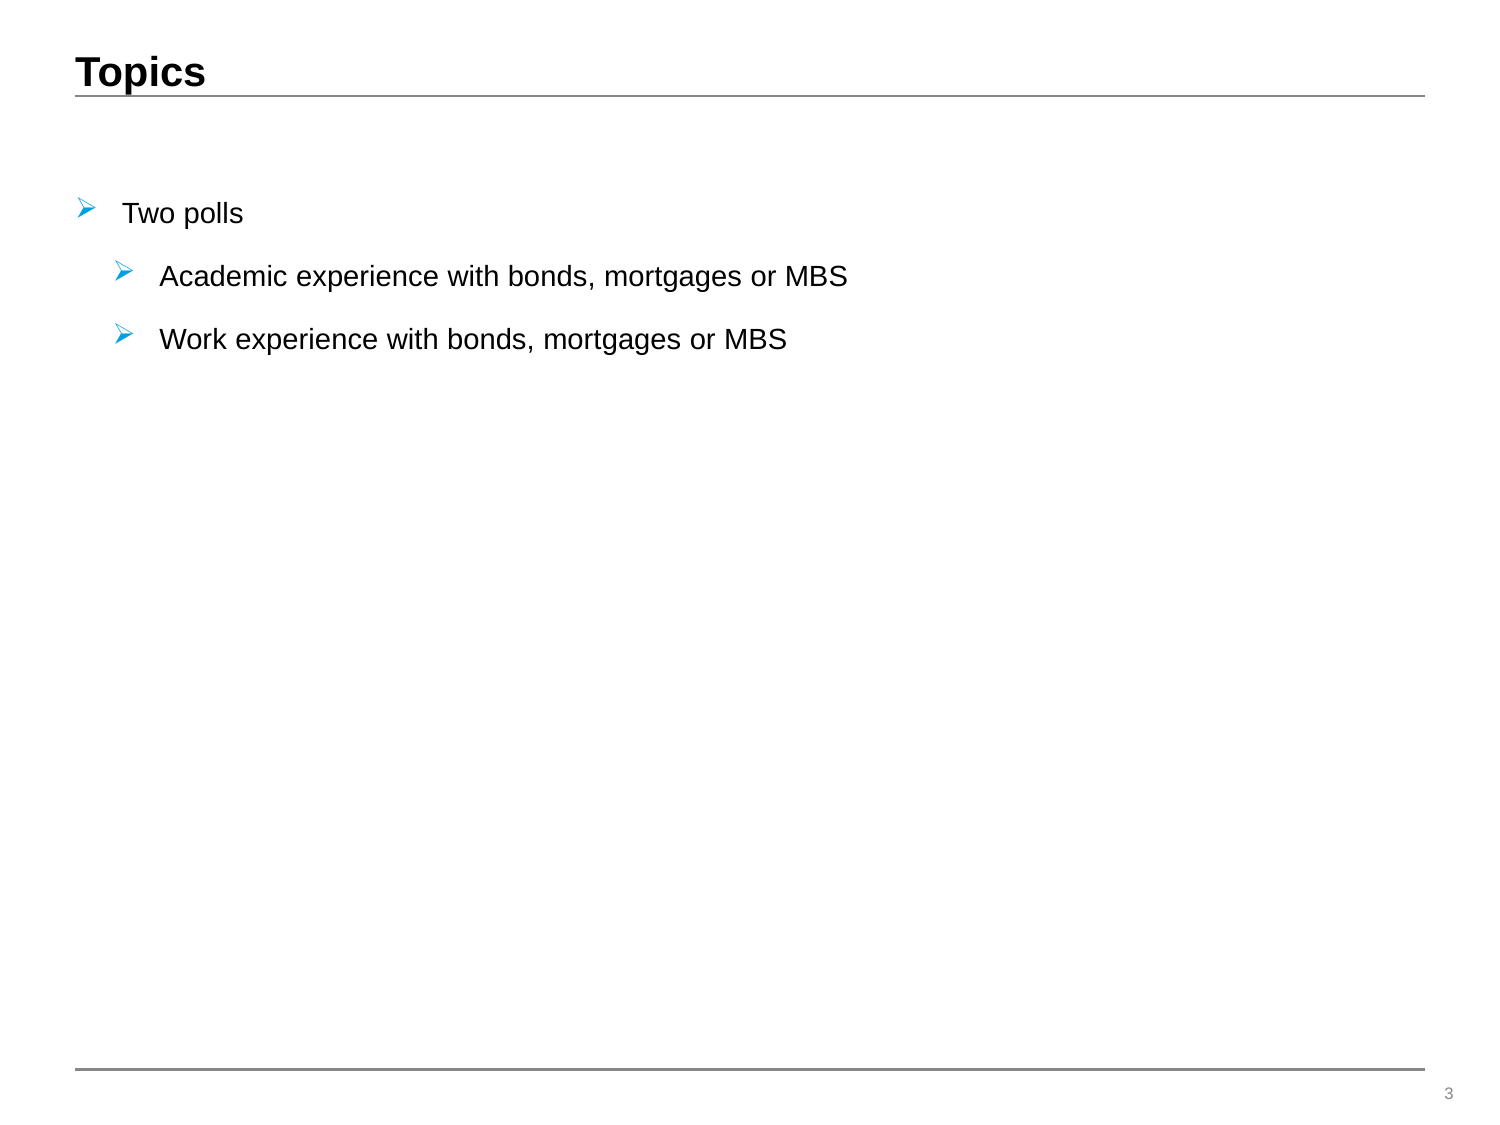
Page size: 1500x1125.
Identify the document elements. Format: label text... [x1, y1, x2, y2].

title Topics [75, 45, 1424, 96]
list Two polls Academic experience with bonds, mortgages or MBS Work experience with bonds, mortgages or MBS [75, 187, 1425, 1013]
